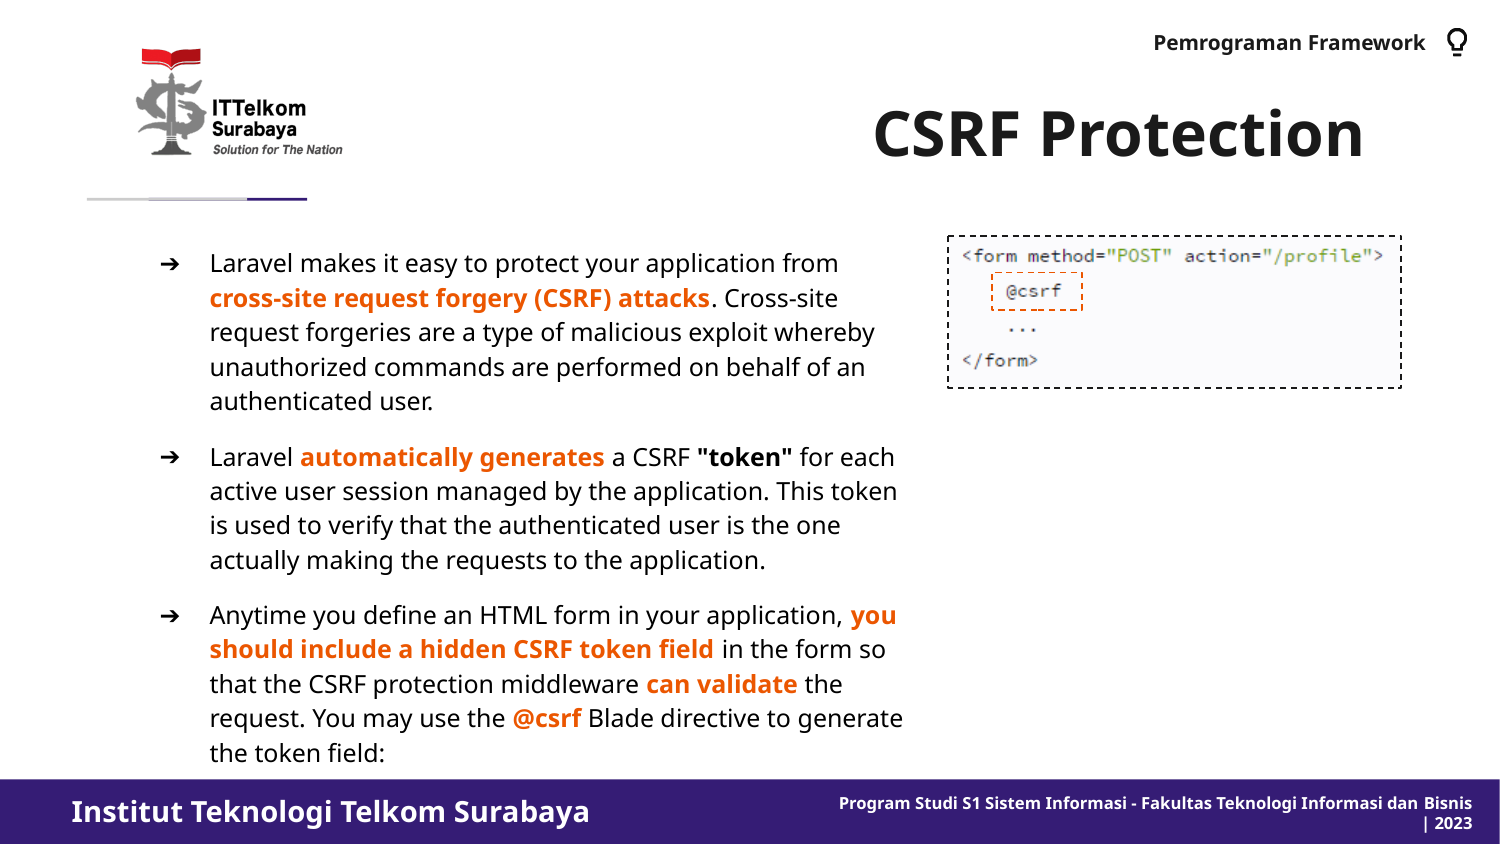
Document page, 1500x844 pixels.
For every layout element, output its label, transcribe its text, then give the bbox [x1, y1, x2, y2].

picture [948, 236, 1401, 388]
picture [1441, 25, 1474, 59]
list Laravel makes it easy to protect your application from cross-site request forgery (CSRF) attacks. Cross-site request forgeries are a type of malicious exploit whereby unauthorized commands are performed on behalf of an authenticated user. Laravel automatically generates a CSRF "token" for each active user session managed by the application. This token is used to verify that the authenticated user is the one actually making the requests to the application. Anytime you define an HTML form in your application, you should include a hidden CSRF token field in the form so that the CSRF protection middleware can validate the request. You may use the @csrf Blade directive to generate the token field: [119, 228, 930, 738]
picture [134, 42, 349, 78]
title Pemrograman Framework [179, 14, 1441, 70]
title CSRF Protection [119, 78, 1381, 167]
